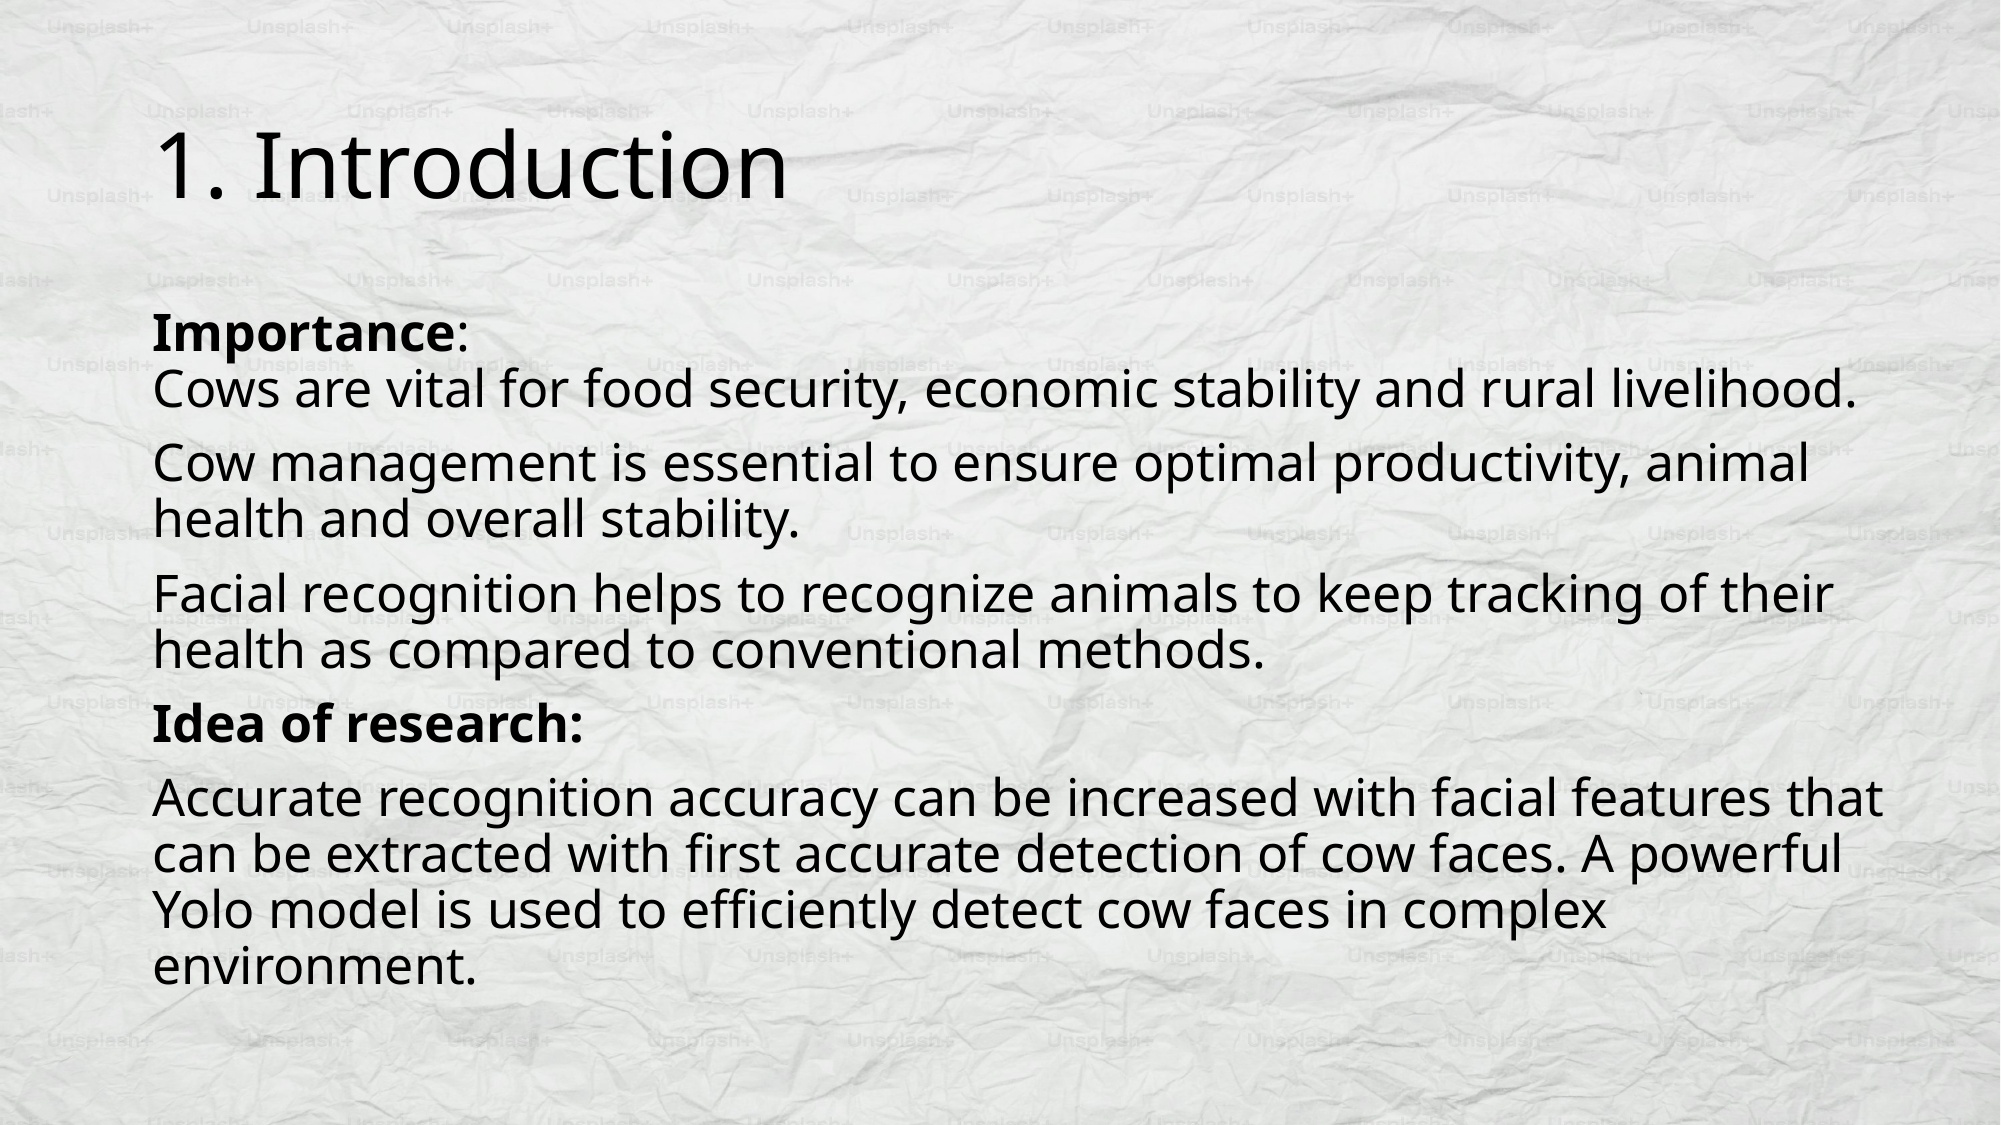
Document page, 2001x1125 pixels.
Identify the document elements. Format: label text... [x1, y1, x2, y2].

picture [0, 0, 2001, 1125]
list Importance: Cows are vital for food security, economic stability and rural livelihood. Cow management is essential to ensure optimal productivity, animal health and overall stability. Facial recognition helps to recognize animals to keep tracking of their health as compared to conventional methods. Idea of research: Accurate recognition accuracy can be increased with facial features that can be extracted with first accurate detection of cow faces. A powerful Yolo model is used to efficiently detect cow faces in complex environment. [137, 299, 1905, 1014]
title 1. Introduction [137, 59, 1863, 278]
